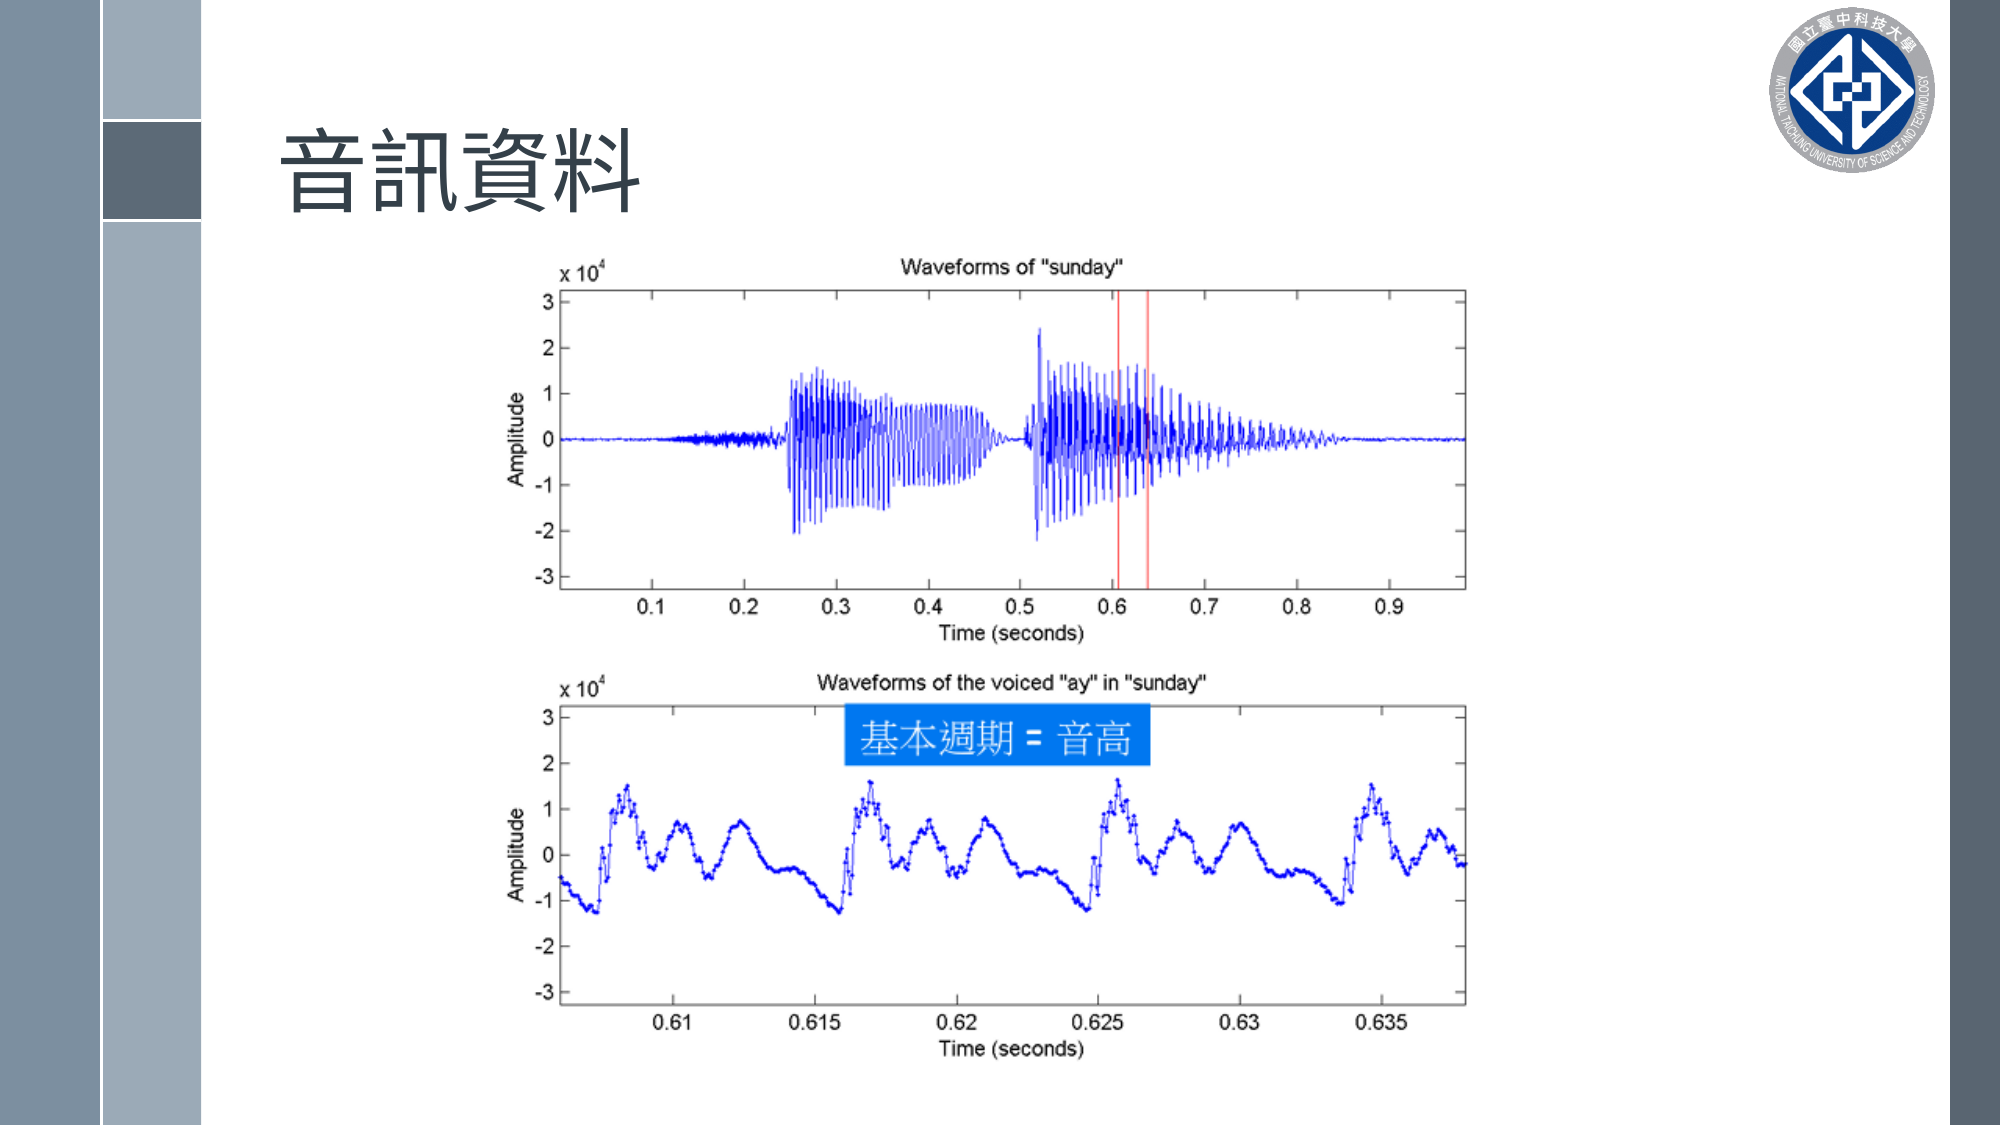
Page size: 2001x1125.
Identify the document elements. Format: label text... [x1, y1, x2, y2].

title 音訊資料 [261, 29, 1867, 233]
picture [411, 232, 1573, 1099]
picture [1769, 7, 1935, 173]
